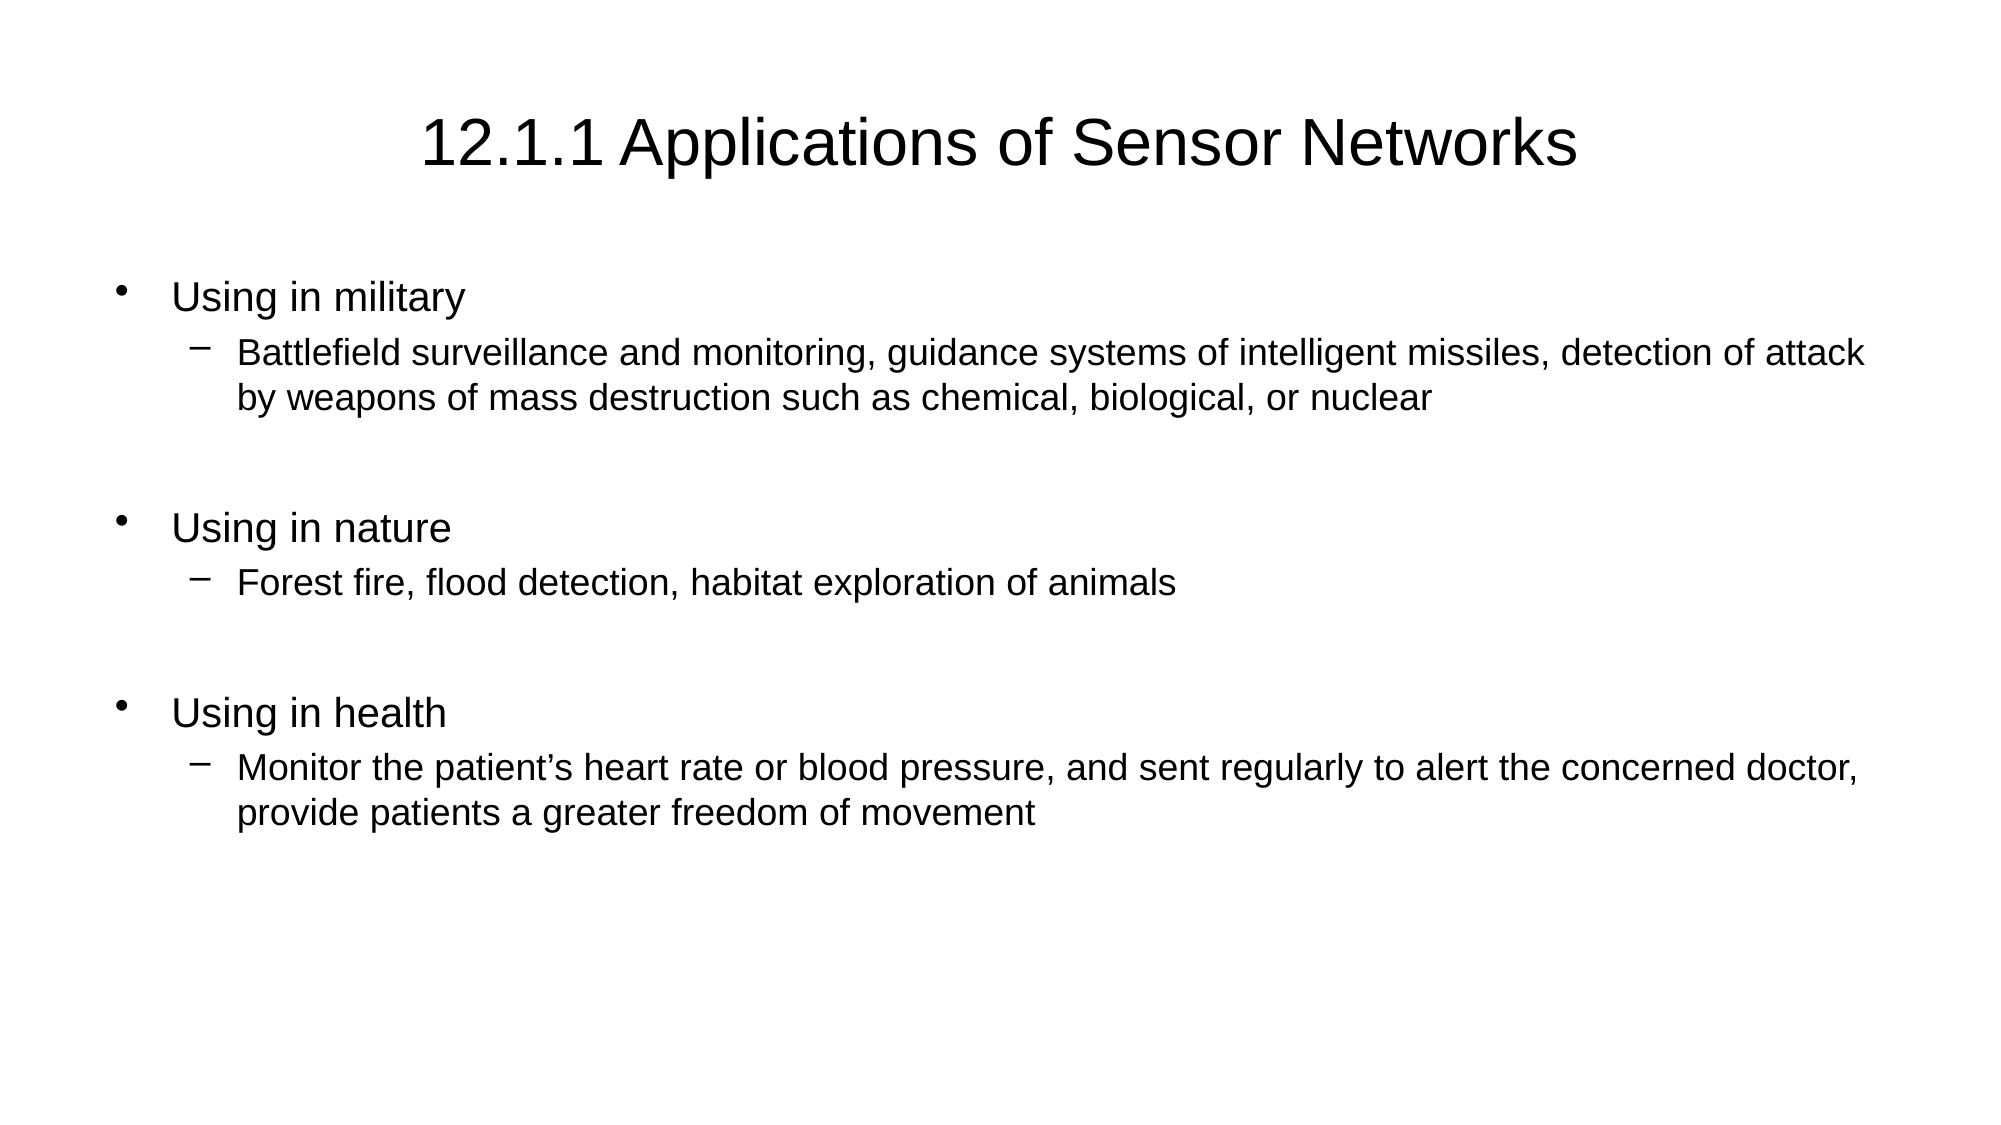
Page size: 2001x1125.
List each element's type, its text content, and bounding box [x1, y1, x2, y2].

list Using in military Battlefield surveillance and monitoring, guidance systems of intelligent missiles, detection of attack by weapons of mass destruction such as chemical, biological, or nuclear Using in nature Forest fire, flood detection, habitat exploration of animals Using in health Monitor the patient’s heart rate or blood pressure, and sent regularly to alert the concerned doctor, provide patients a greater freedom of movement [99, 262, 1901, 1006]
title 12.1.1 Applications of Sensor Networks [99, 44, 1901, 233]
